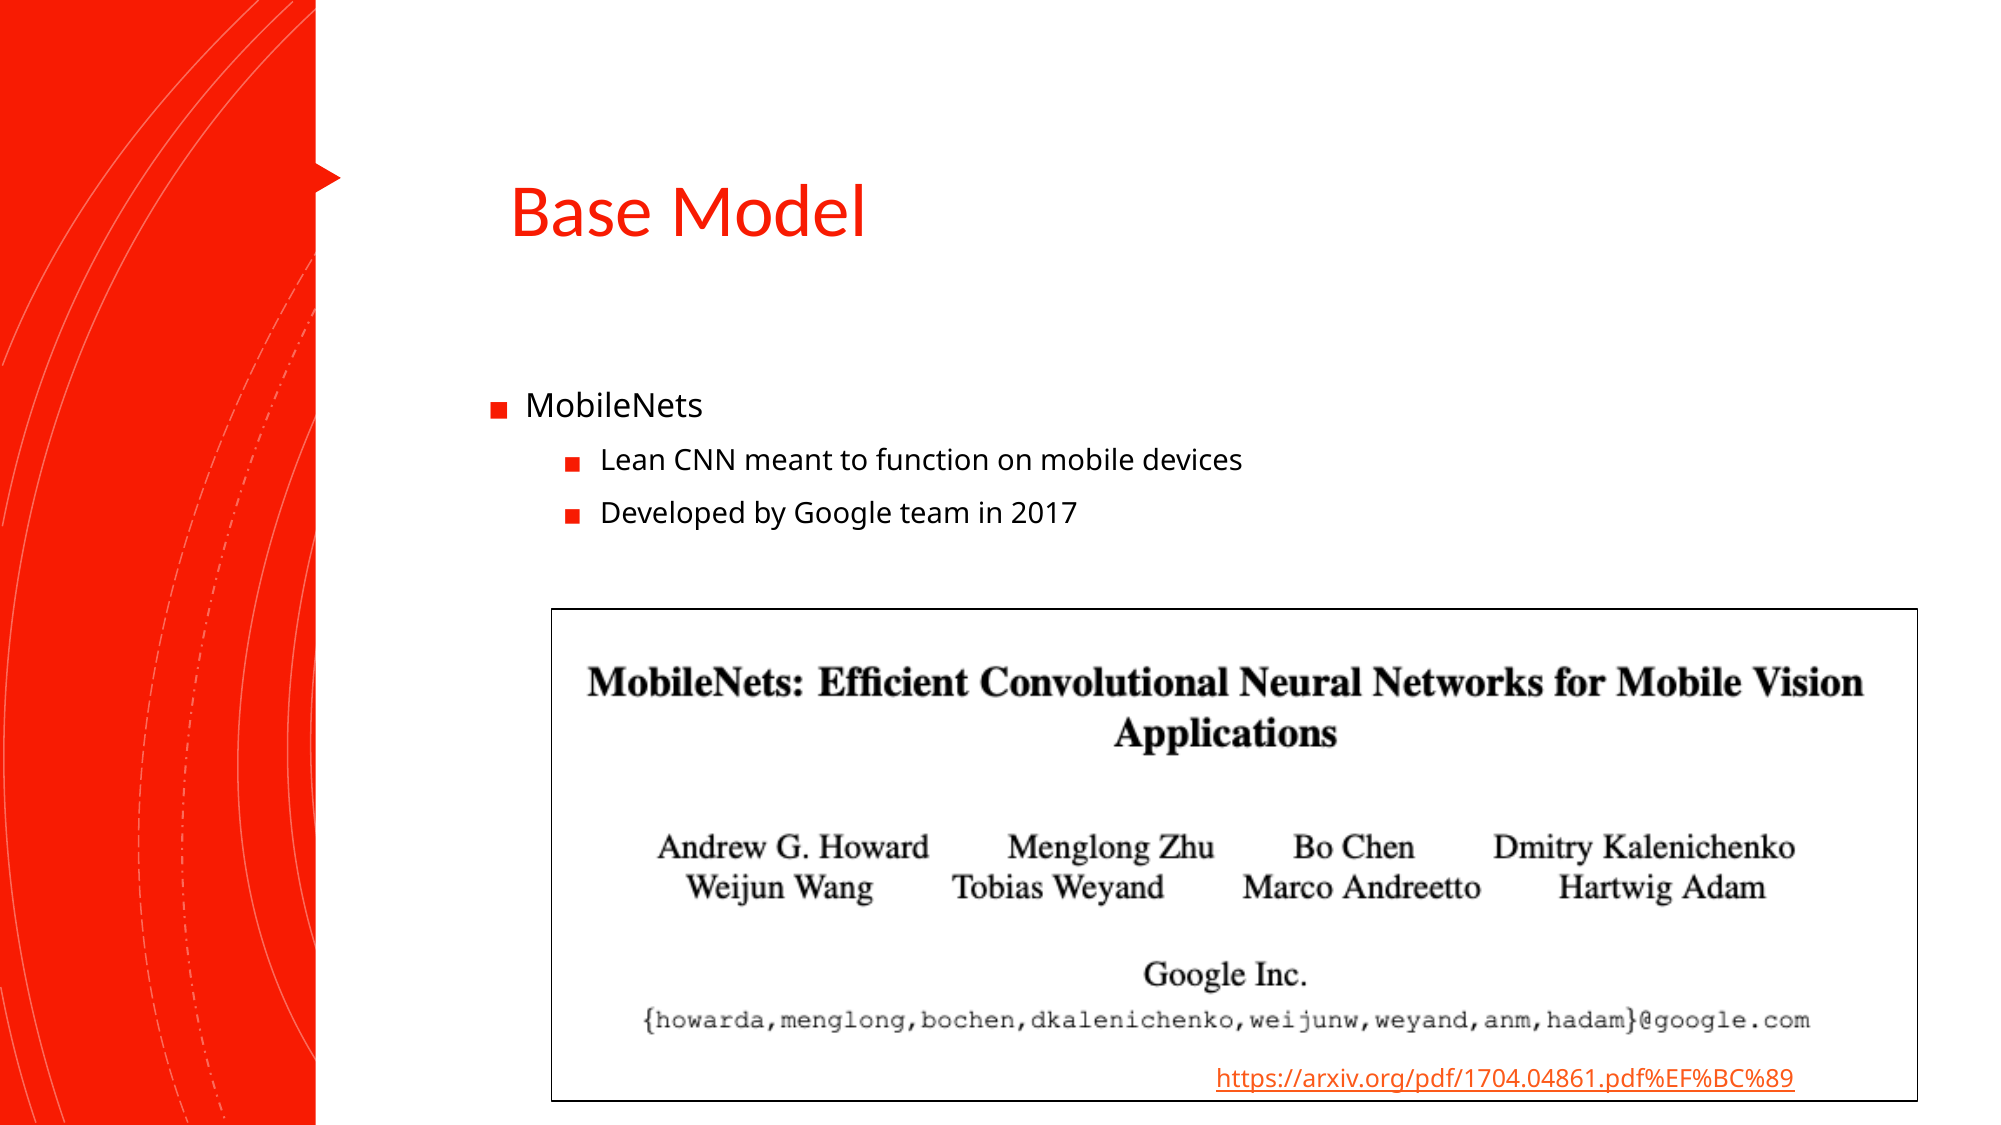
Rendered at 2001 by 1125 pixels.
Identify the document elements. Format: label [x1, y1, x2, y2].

picture [552, 609, 1917, 1101]
text_box [0, 0, 1996, 1125]
